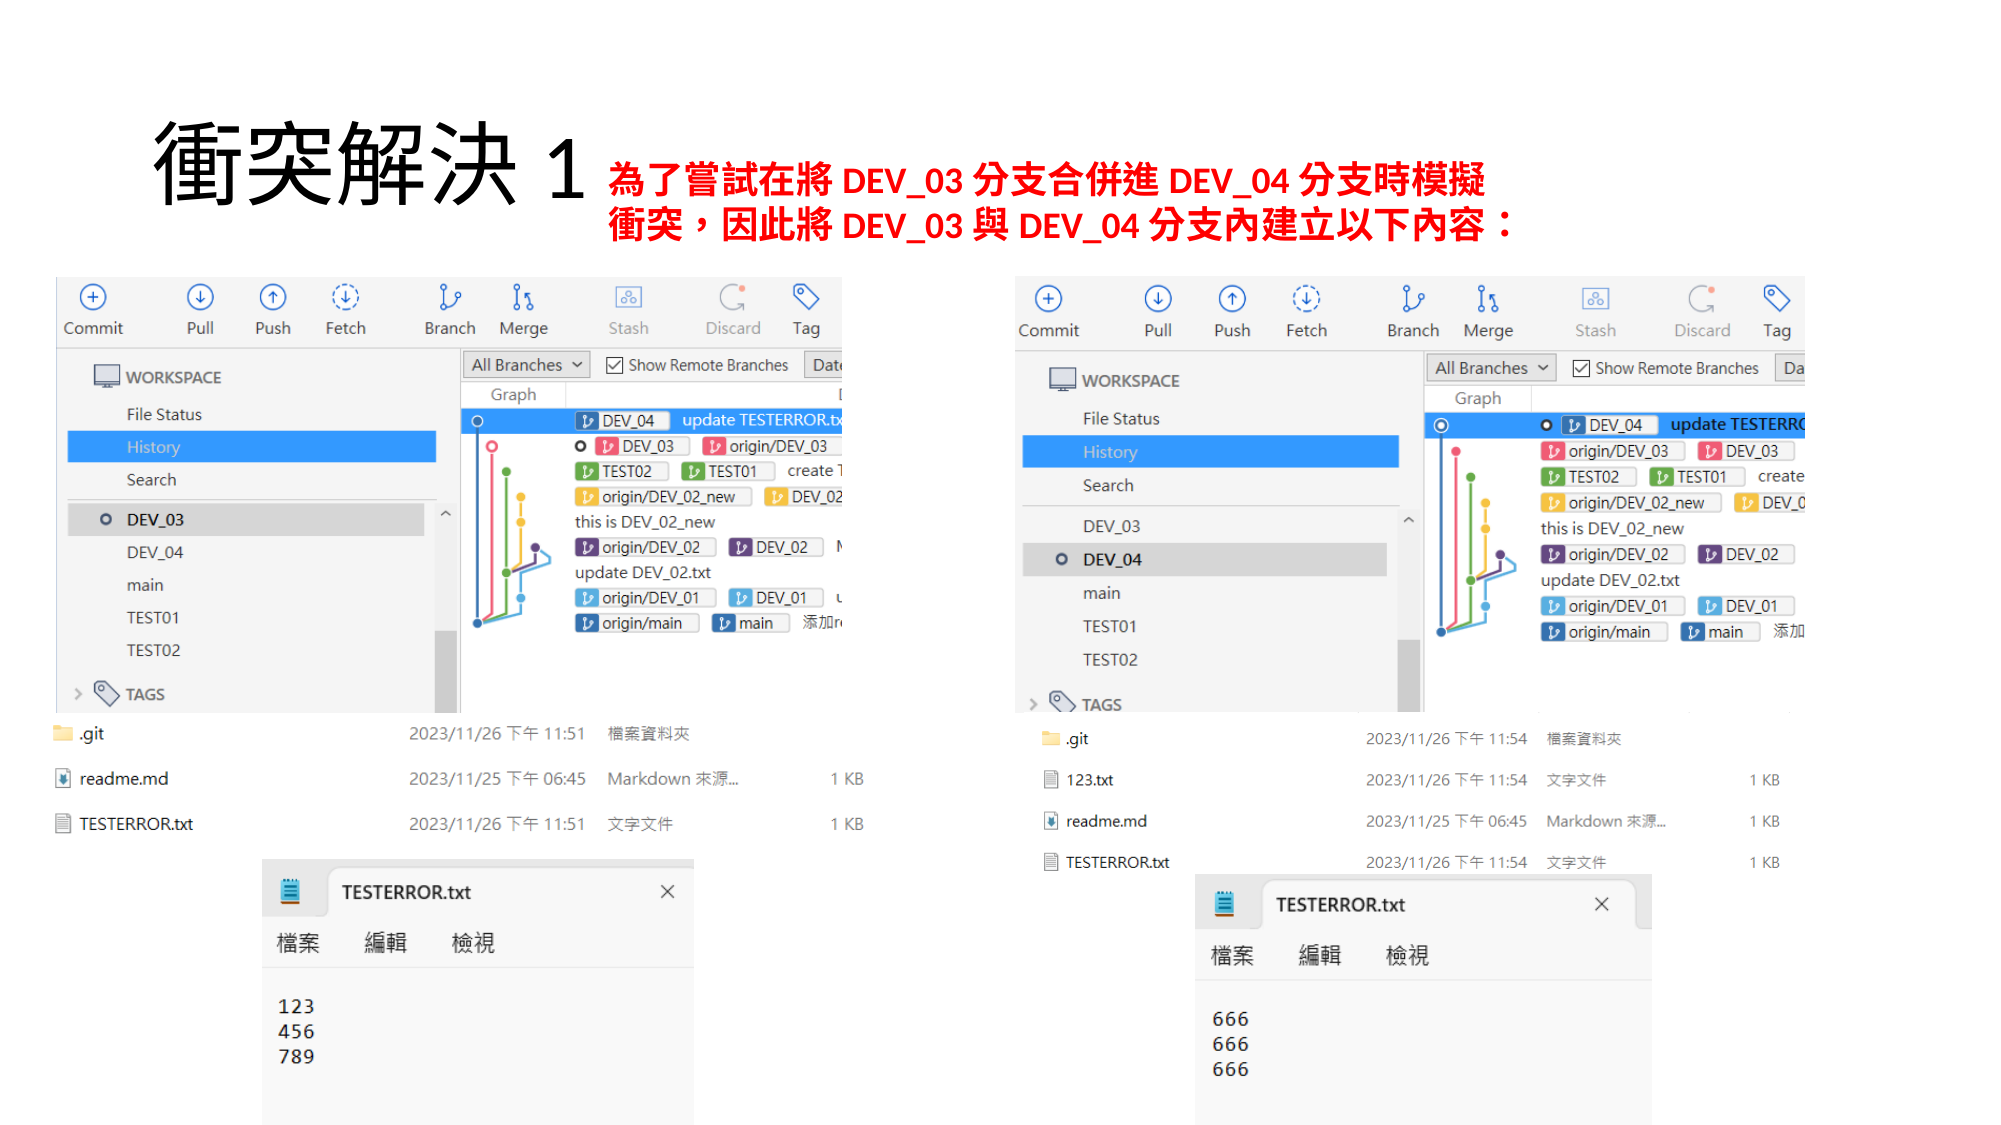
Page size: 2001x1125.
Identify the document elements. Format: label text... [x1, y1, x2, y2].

picture [1015, 276, 1805, 1125]
title 衝突解決1 [137, 59, 1863, 278]
picture [30, 277, 897, 851]
picture [262, 859, 694, 1125]
text_box 為了嘗試在將DEV_03分支合併進DEV_04分支時模擬衝突，因此將DEV_03與DEV_04分支內建立以下內容： [593, 148, 1512, 254]
